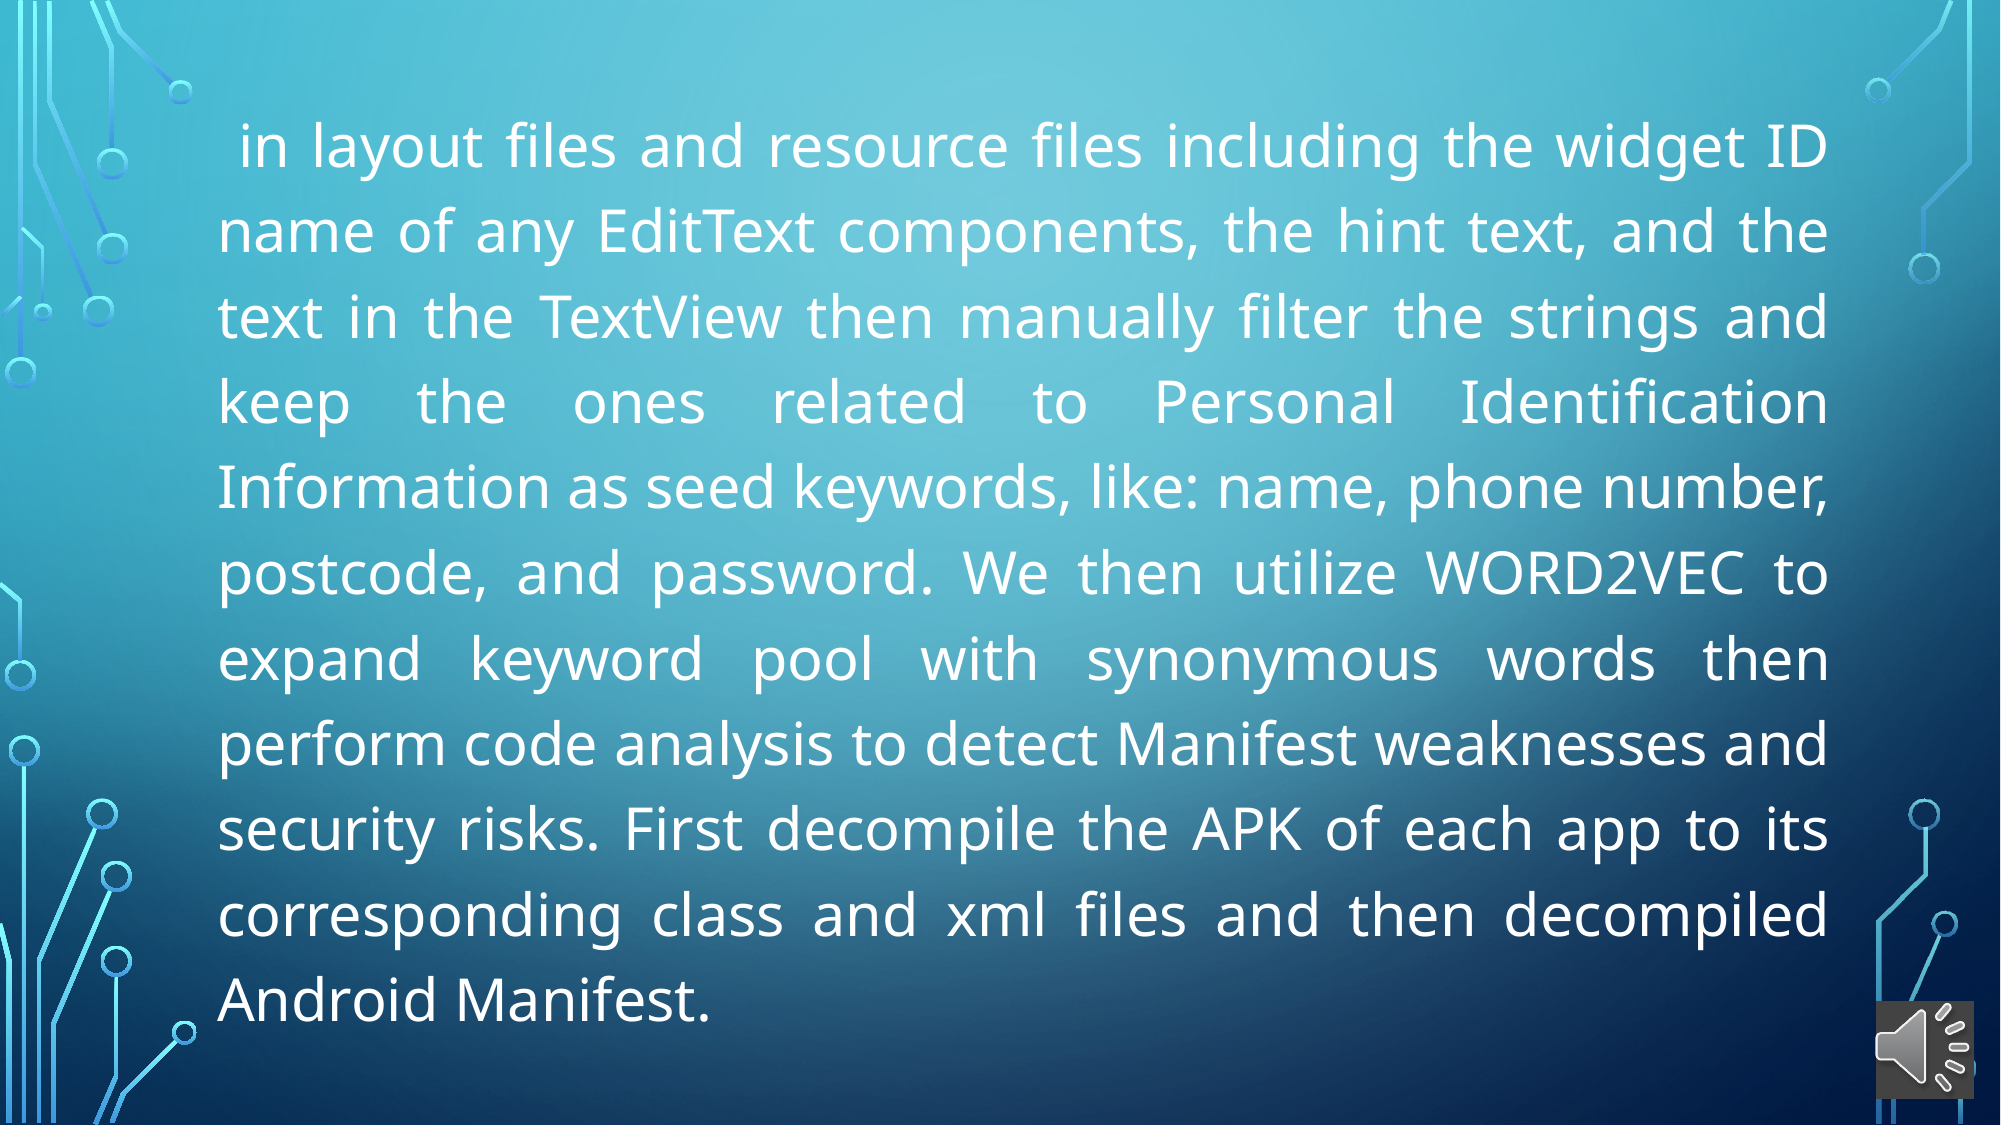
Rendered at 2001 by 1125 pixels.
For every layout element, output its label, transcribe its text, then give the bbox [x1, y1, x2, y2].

picture [1874, 999, 1976, 1101]
list in layout files and resource files including the widget ID name of any EditText components, the hint text, and the text in the TextView then manually filter the strings and keep the ones related to Personal Identification Information as seed keywords, like: name, phone number, postcode, and password. We then utilize WORD2VEC to expand keyword pool with synonymous words then perform code analysis to detect Manifest weaknesses and security risks. First decompile the APK of each app to its corresponding class and xml files and then decompiled Android Manifest. [202, 86, 1848, 1057]
